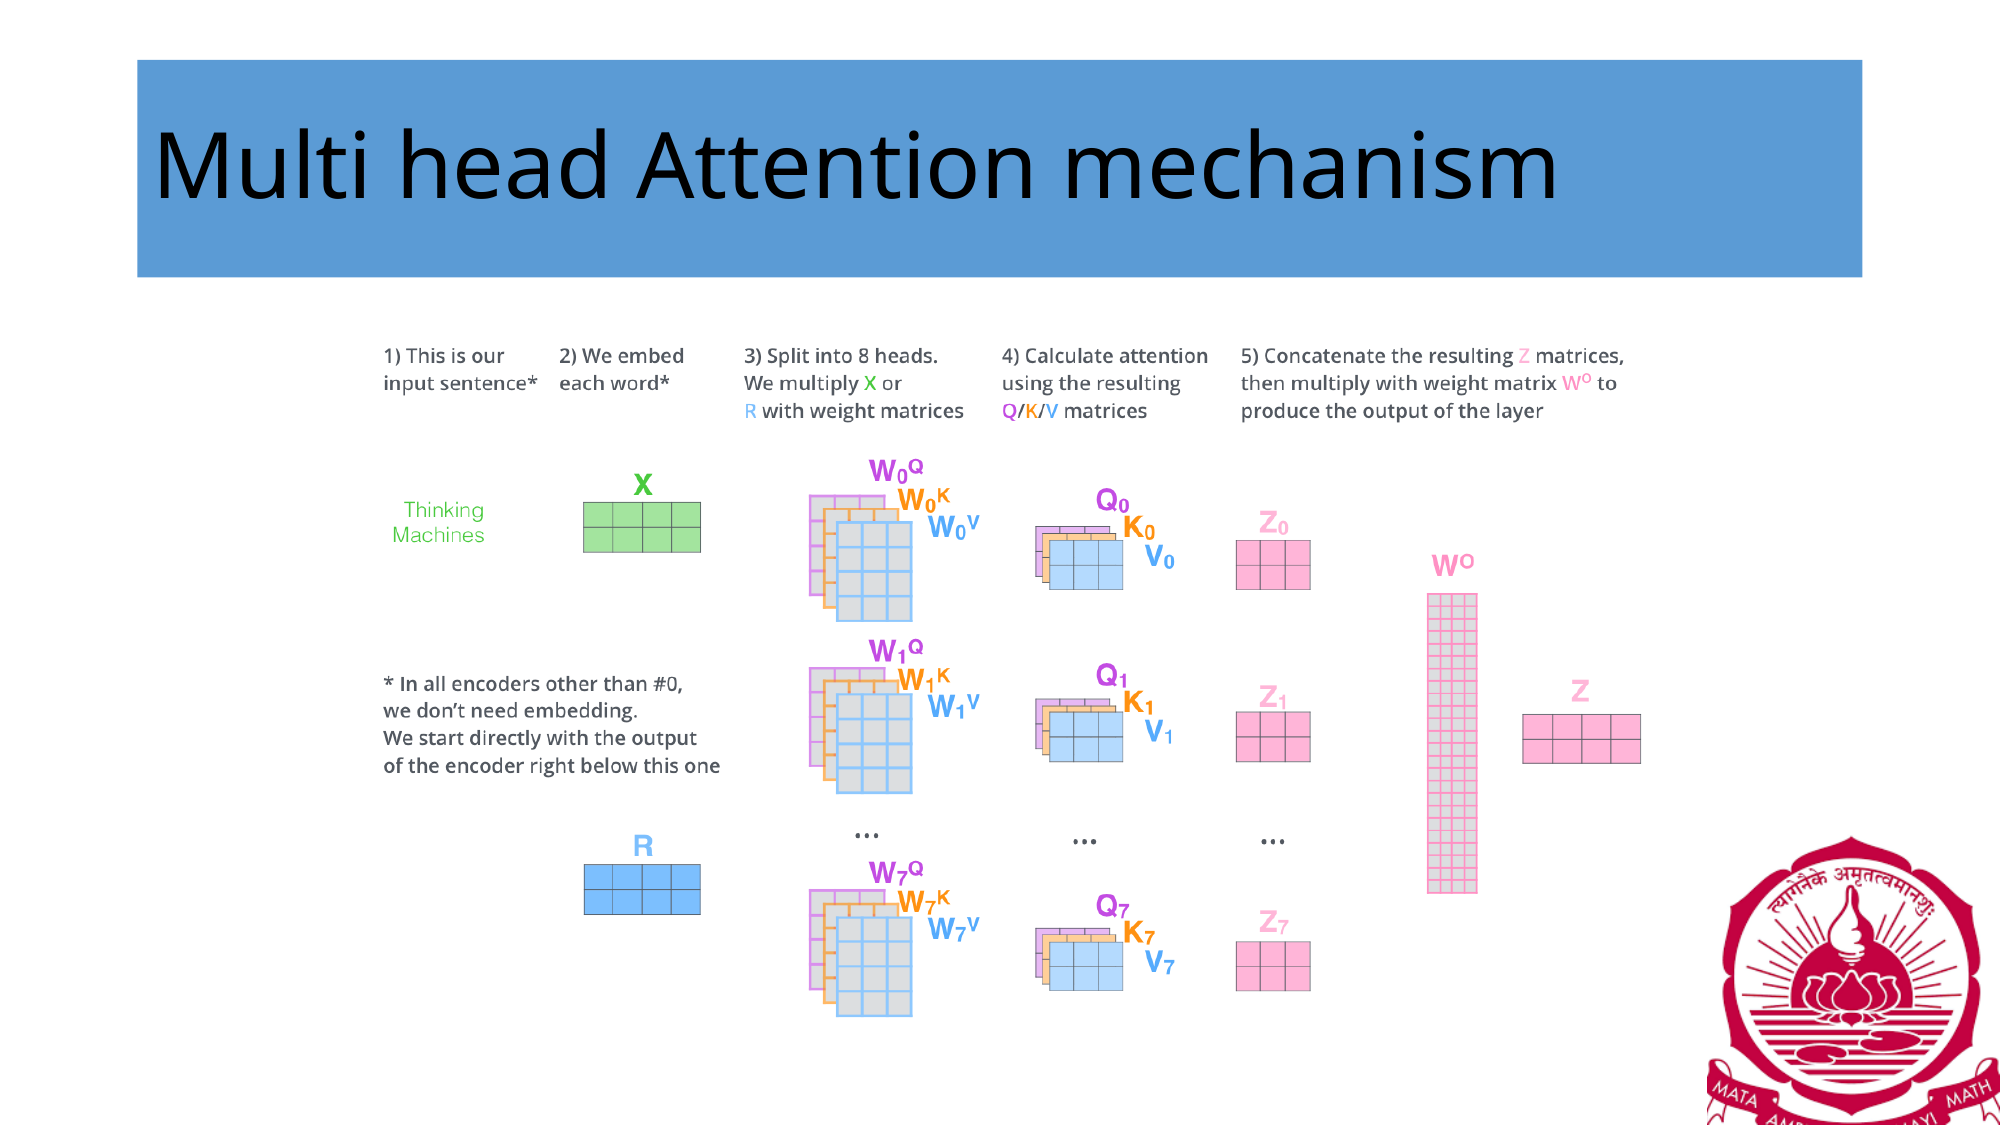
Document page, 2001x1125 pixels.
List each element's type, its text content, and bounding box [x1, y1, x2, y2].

title Multi head Attention mechanism [137, 59, 1863, 278]
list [373, 324, 1649, 1039]
picture [1707, 832, 2000, 1125]
